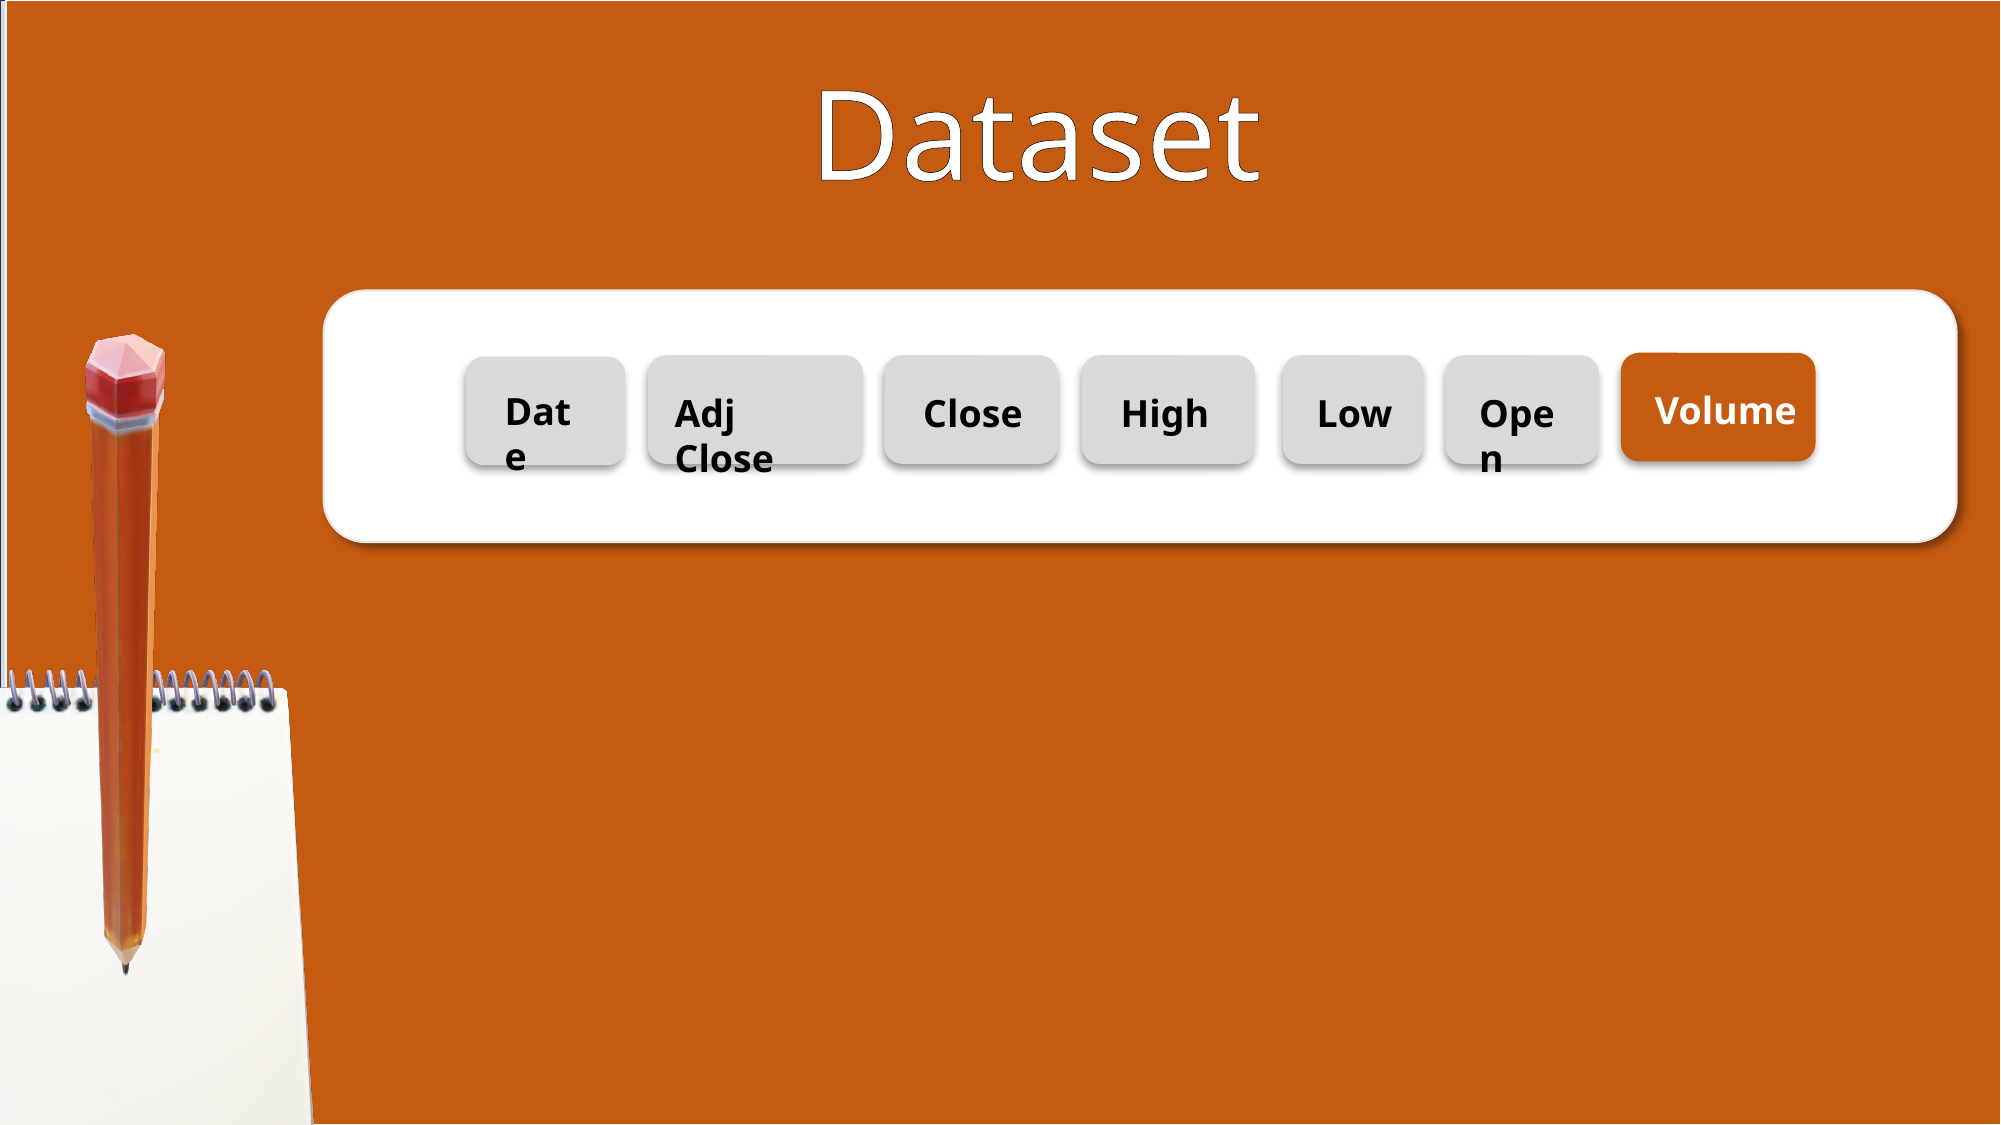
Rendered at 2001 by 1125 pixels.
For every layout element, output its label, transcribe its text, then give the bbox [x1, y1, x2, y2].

text_box Adj Close [659, 382, 852, 488]
text_box [0, 0, 5, 625]
text_box Date [489, 380, 606, 486]
text_box [1281, 354, 1425, 465]
text_box [5, 0, 2000, 1125]
text_box Open [1464, 382, 1586, 488]
text_box [1080, 354, 1257, 465]
text_box [646, 354, 865, 464]
text_box High [1105, 382, 1238, 443]
picture [0, 327, 324, 1125]
text_box Close [908, 382, 1075, 443]
text_box Low [1301, 382, 1413, 443]
text_box [883, 354, 1059, 465]
text_box [1444, 354, 1600, 465]
text_box Volume [1639, 379, 1816, 440]
text_box [1619, 351, 1817, 463]
text_box Dataset [794, 47, 1337, 213]
text_box [322, 289, 1958, 544]
text_box [464, 355, 627, 467]
